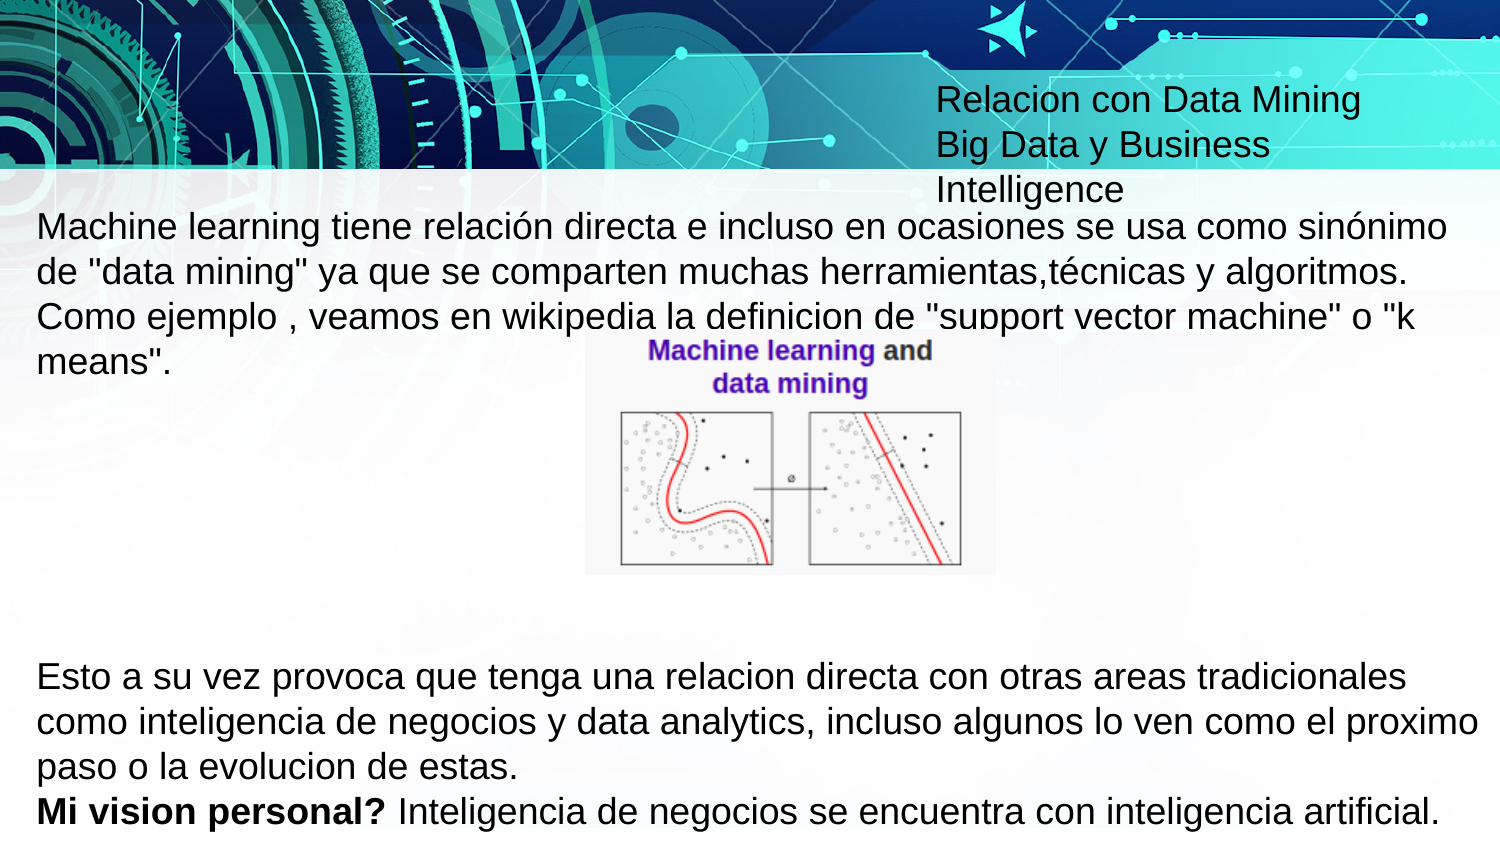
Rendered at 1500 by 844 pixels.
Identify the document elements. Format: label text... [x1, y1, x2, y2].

text_box Relacion con Data Mining Big Data y Business Intelligence [920, 67, 1485, 165]
picture [0, 0, 1500, 844]
text_box Machine learning tiene relación directa e incluso en ocasiones se usa como sinónimo de "data mining" ya que se comparten muchas herramientas,técnicas y algoritmos. Como ejemplo , veamos en wikipedia la definicion de "support vector machine" o "k means". Esto a su vez provoca que tenga una relacion directa con otras areas tradicionales como inteligencia de negocios y data analytics, incluso algunos lo ven como el proximo paso o la evolucion de estas. Mi vision personal? Inteligencia de negocios se encuentra con inteligencia artificial. [21, 194, 1500, 750]
picture [584, 329, 996, 576]
